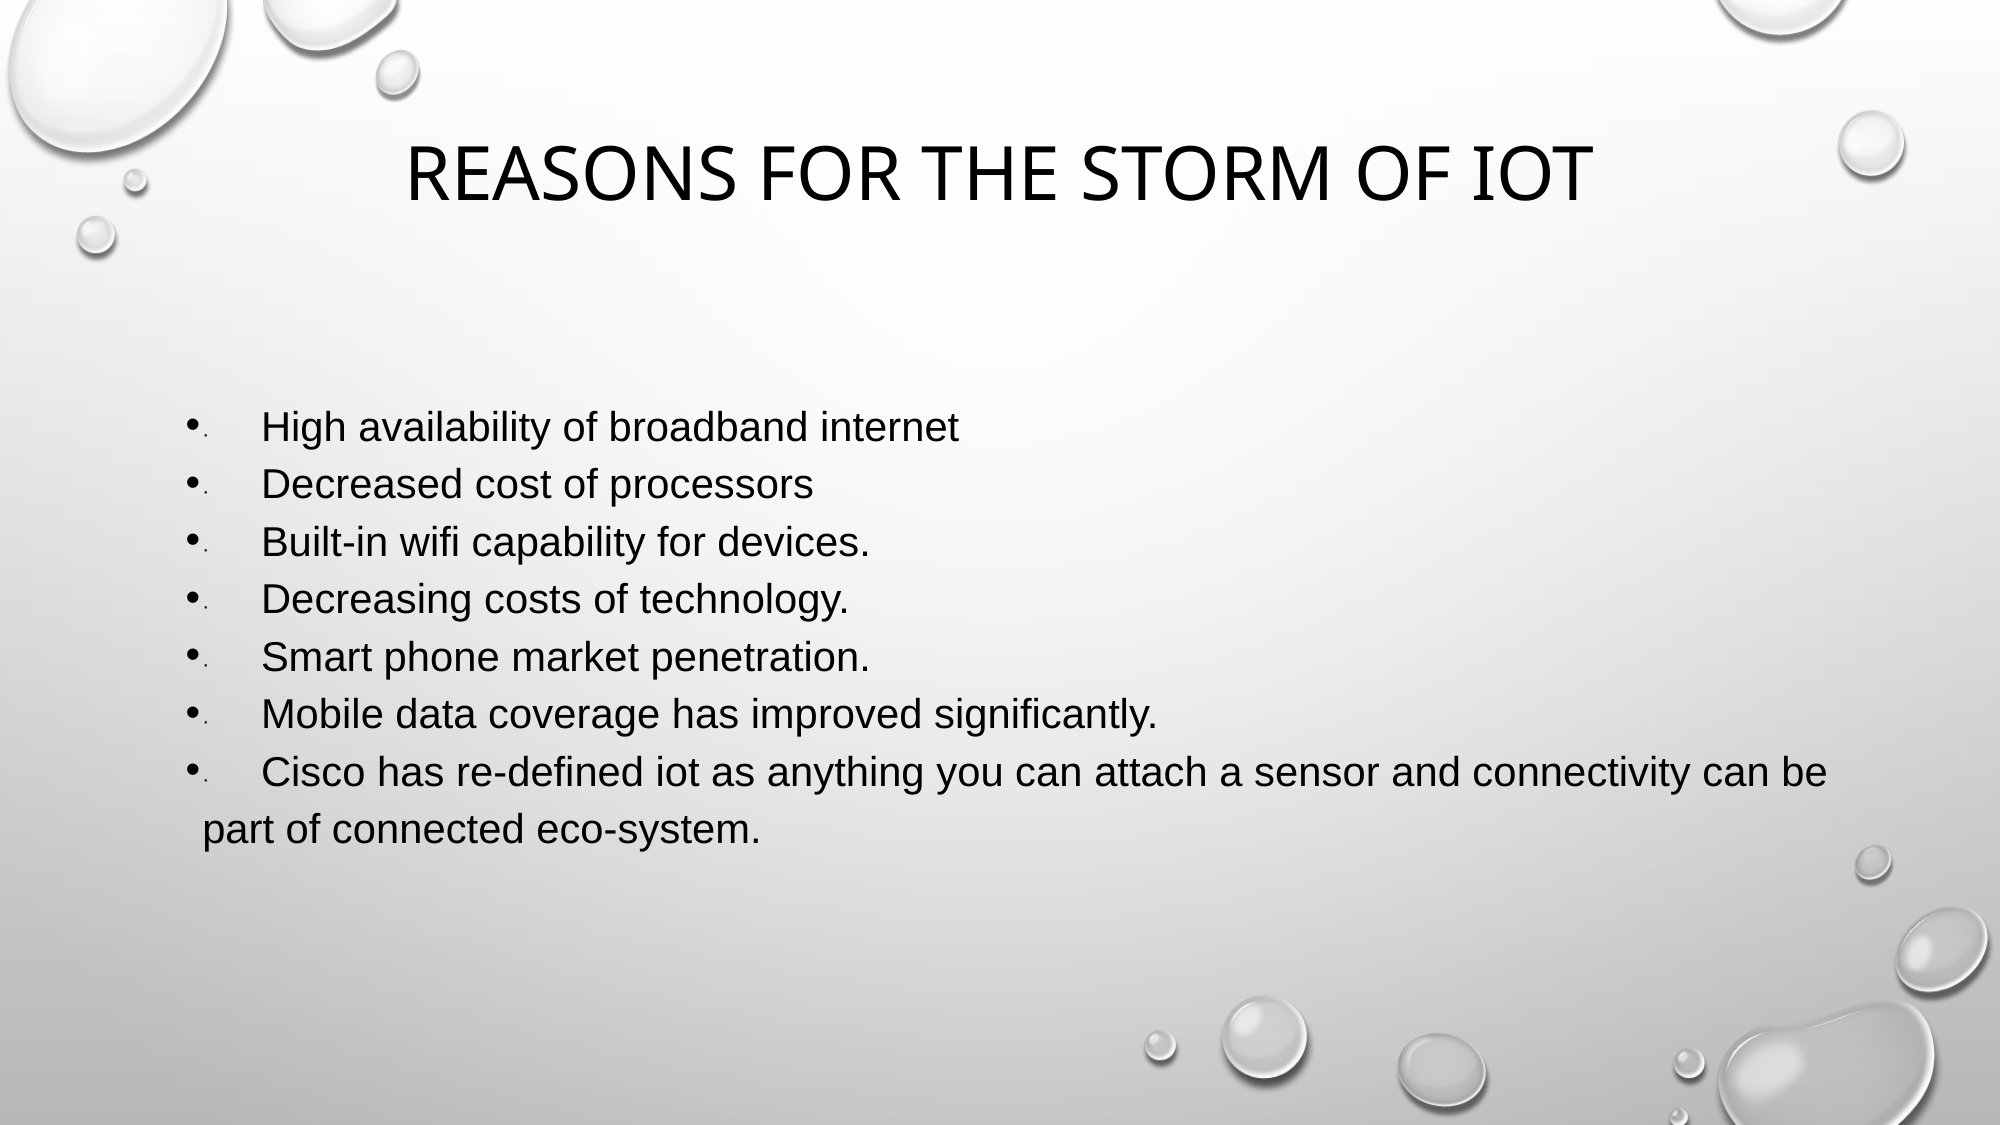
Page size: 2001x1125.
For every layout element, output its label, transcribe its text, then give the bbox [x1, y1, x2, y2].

list · High availability of broadband internet · Decreased cost of processors · Built-in wifi capability for devices. · Decreasing costs of technology. · Smart phone market penetration. · Mobile data coverage has improved significantly. · Cisco has re-defined iot as anything you can attach a sensor and connectivity can be part of connected eco-system. [149, 384, 1850, 950]
title REASONS FOR THE STORM OF IOT [149, 101, 1851, 252]
picture [0, 0, 2000, 1125]
